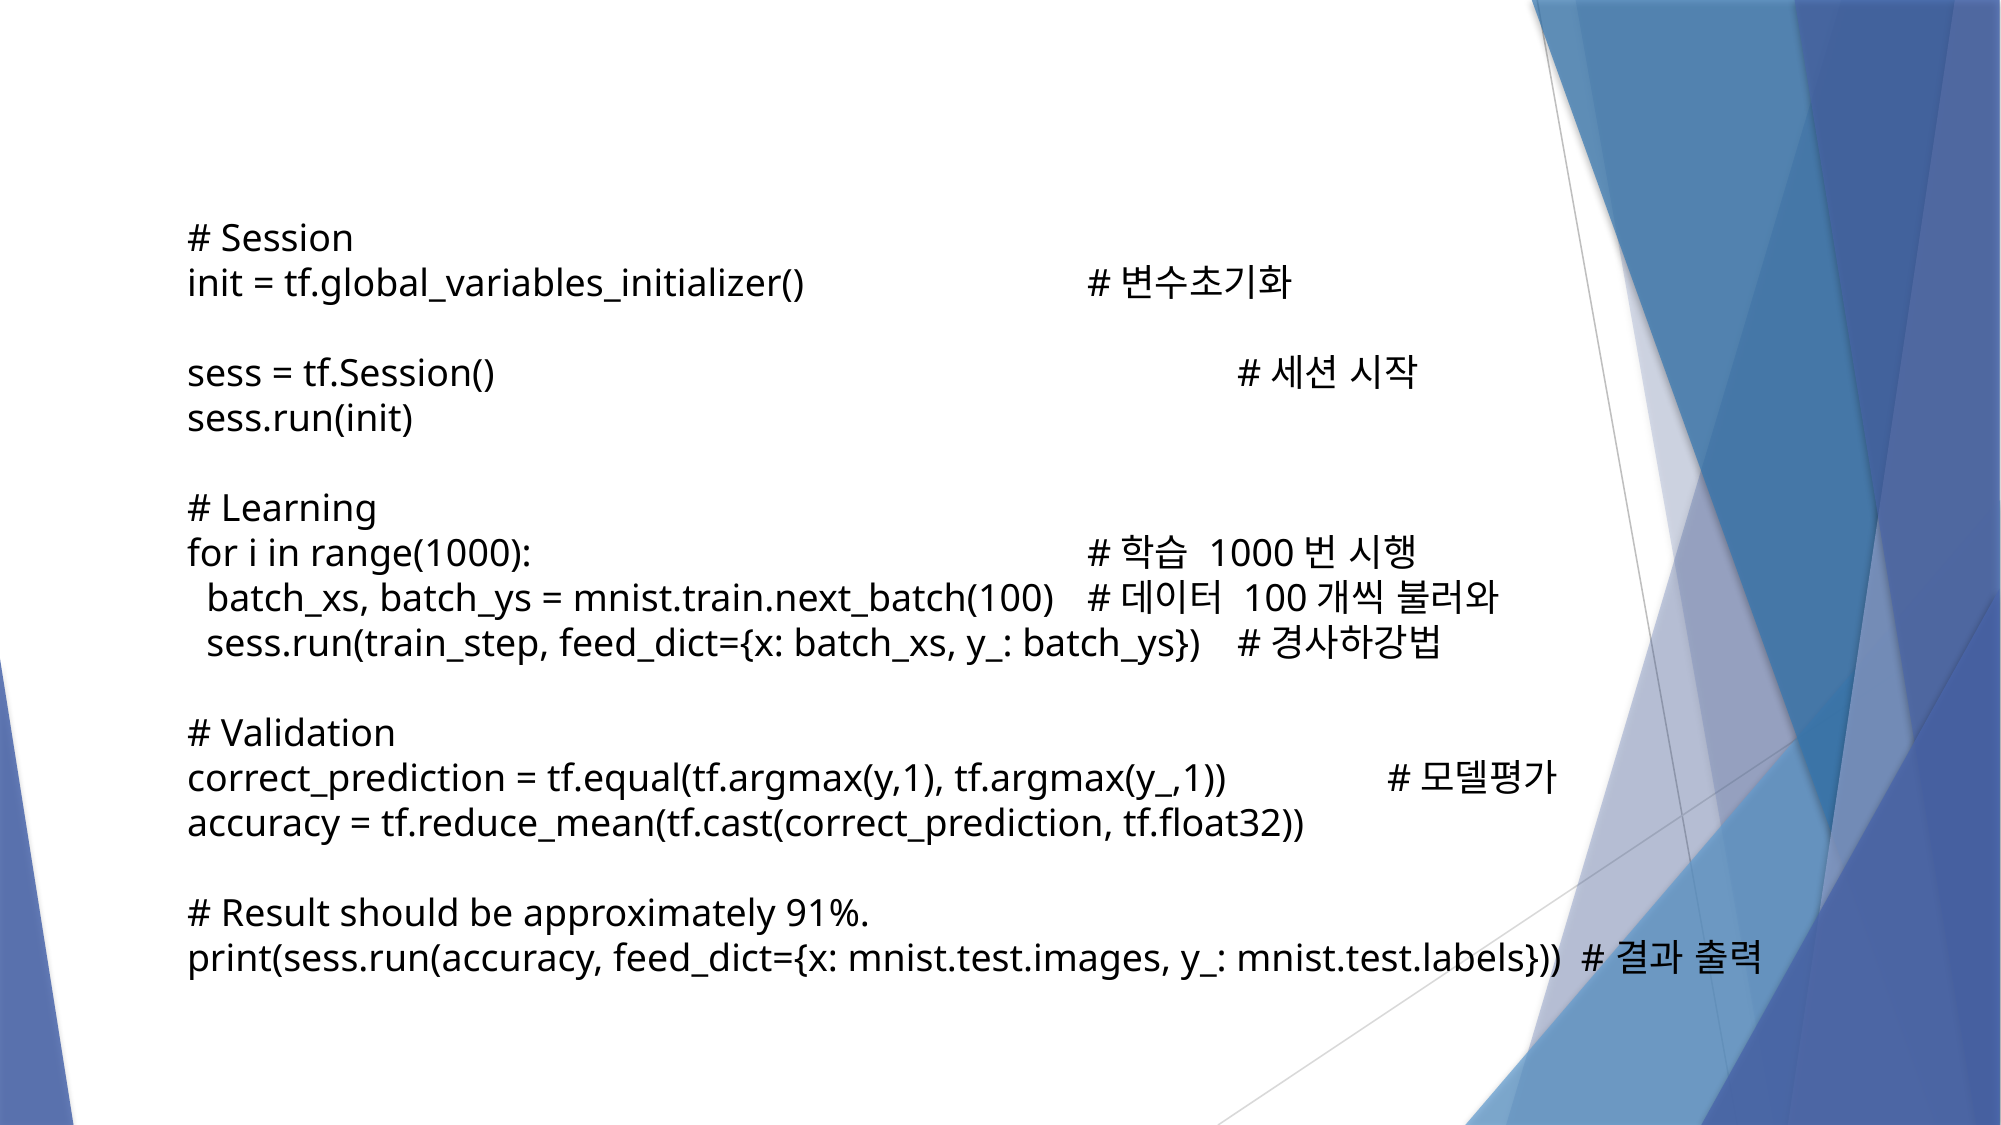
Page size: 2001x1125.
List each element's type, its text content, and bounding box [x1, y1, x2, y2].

text_box # Session init = tf.global_variables_initializer() #변수초기화 sess = tf.Session() #세션 시작 sess.run(init) # Learning for i in range(1000): #학습 1000번 시행 batch_xs, batch_ys = mnist.train.next_batch(100) #데이터 100개씩 불러와 sess.run(train_step, feed_dict={x: batch_xs, y_: batch_ys}) #경사하강법 # Validation correct_prediction = tf.equal(tf.argmax(y,1), tf.argmax(y_,1)) #모델평가 accuracy = tf.reduce_mean(tf.cast(correct_prediction, tf.float32)) # Result should be approximately 91%. print(sess.run(accuracy, feed_dict={x: mnist.test.images, y_: mnist.test.labels})) #결과 출력 [172, 206, 1863, 1032]
